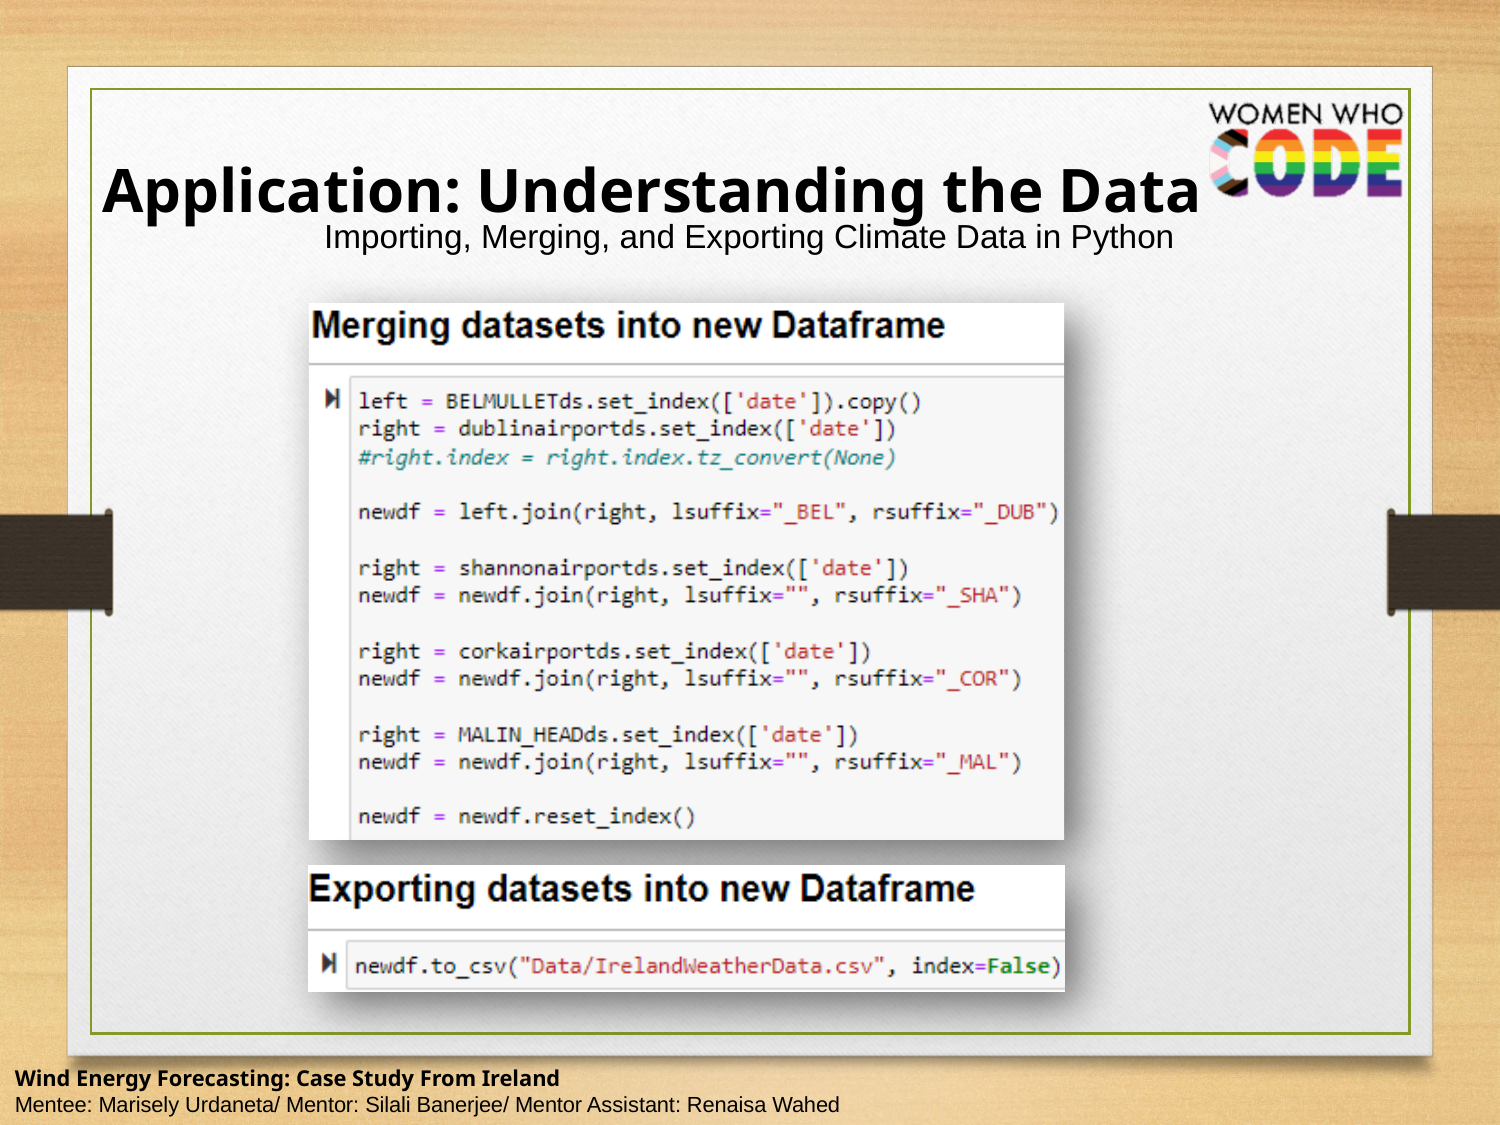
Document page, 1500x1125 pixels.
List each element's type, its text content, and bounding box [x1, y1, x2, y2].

text_box Importing, Merging, and Exporting Climate Data in Python [277, 208, 1223, 263]
text_box Wind Energy Forecasting: Case Study From Ireland Mentee: Marisely Urdaneta/ Mentor: Silali Banerjee/ Mentor Assistant: Renaisa Wahed [0, 1056, 1500, 1124]
picture [0, 0, 1500, 1056]
text_box Application: Understanding the Data [82, 133, 1223, 254]
